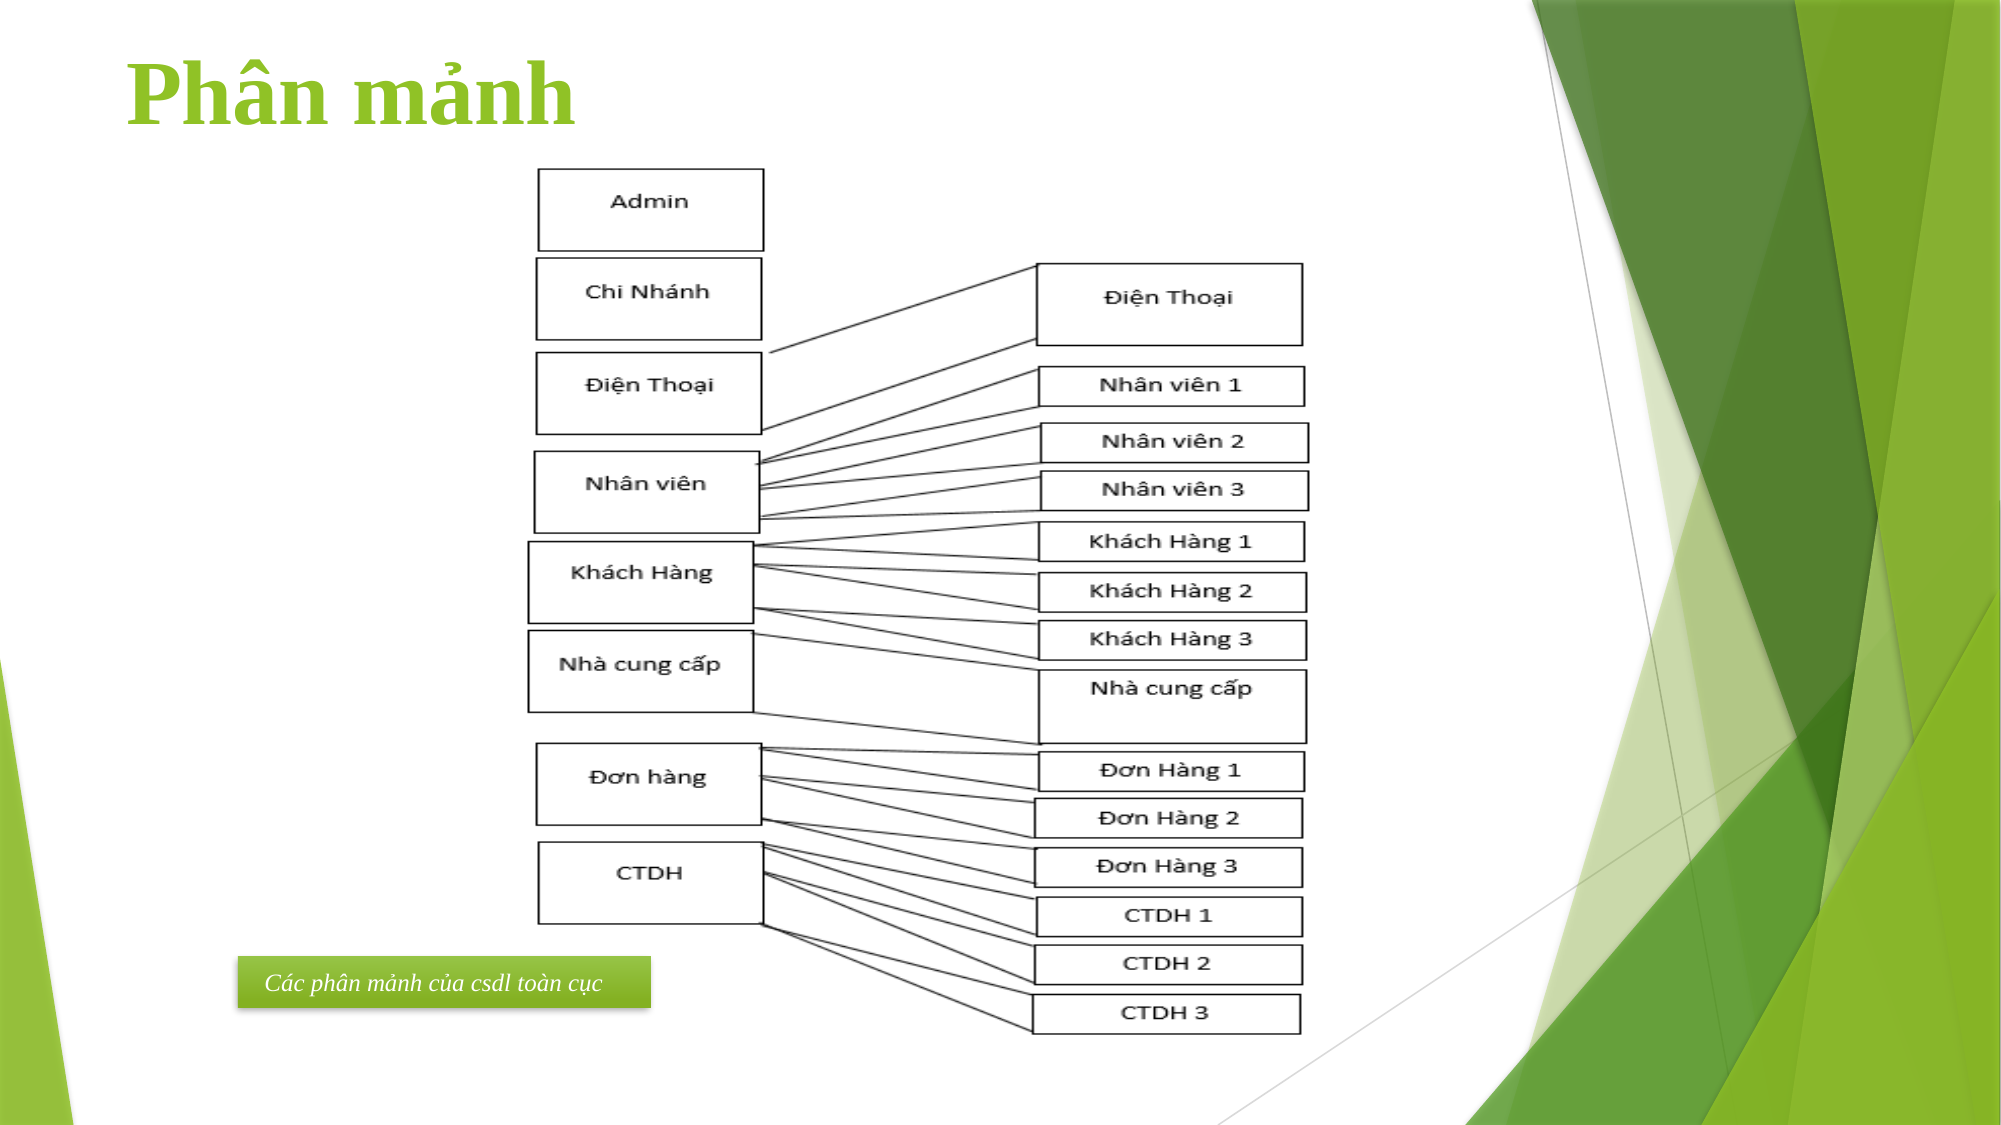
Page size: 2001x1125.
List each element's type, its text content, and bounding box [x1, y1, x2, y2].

title Phân mảnh [111, 25, 1522, 243]
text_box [97, 920, 770, 1083]
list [523, 163, 1316, 1050]
